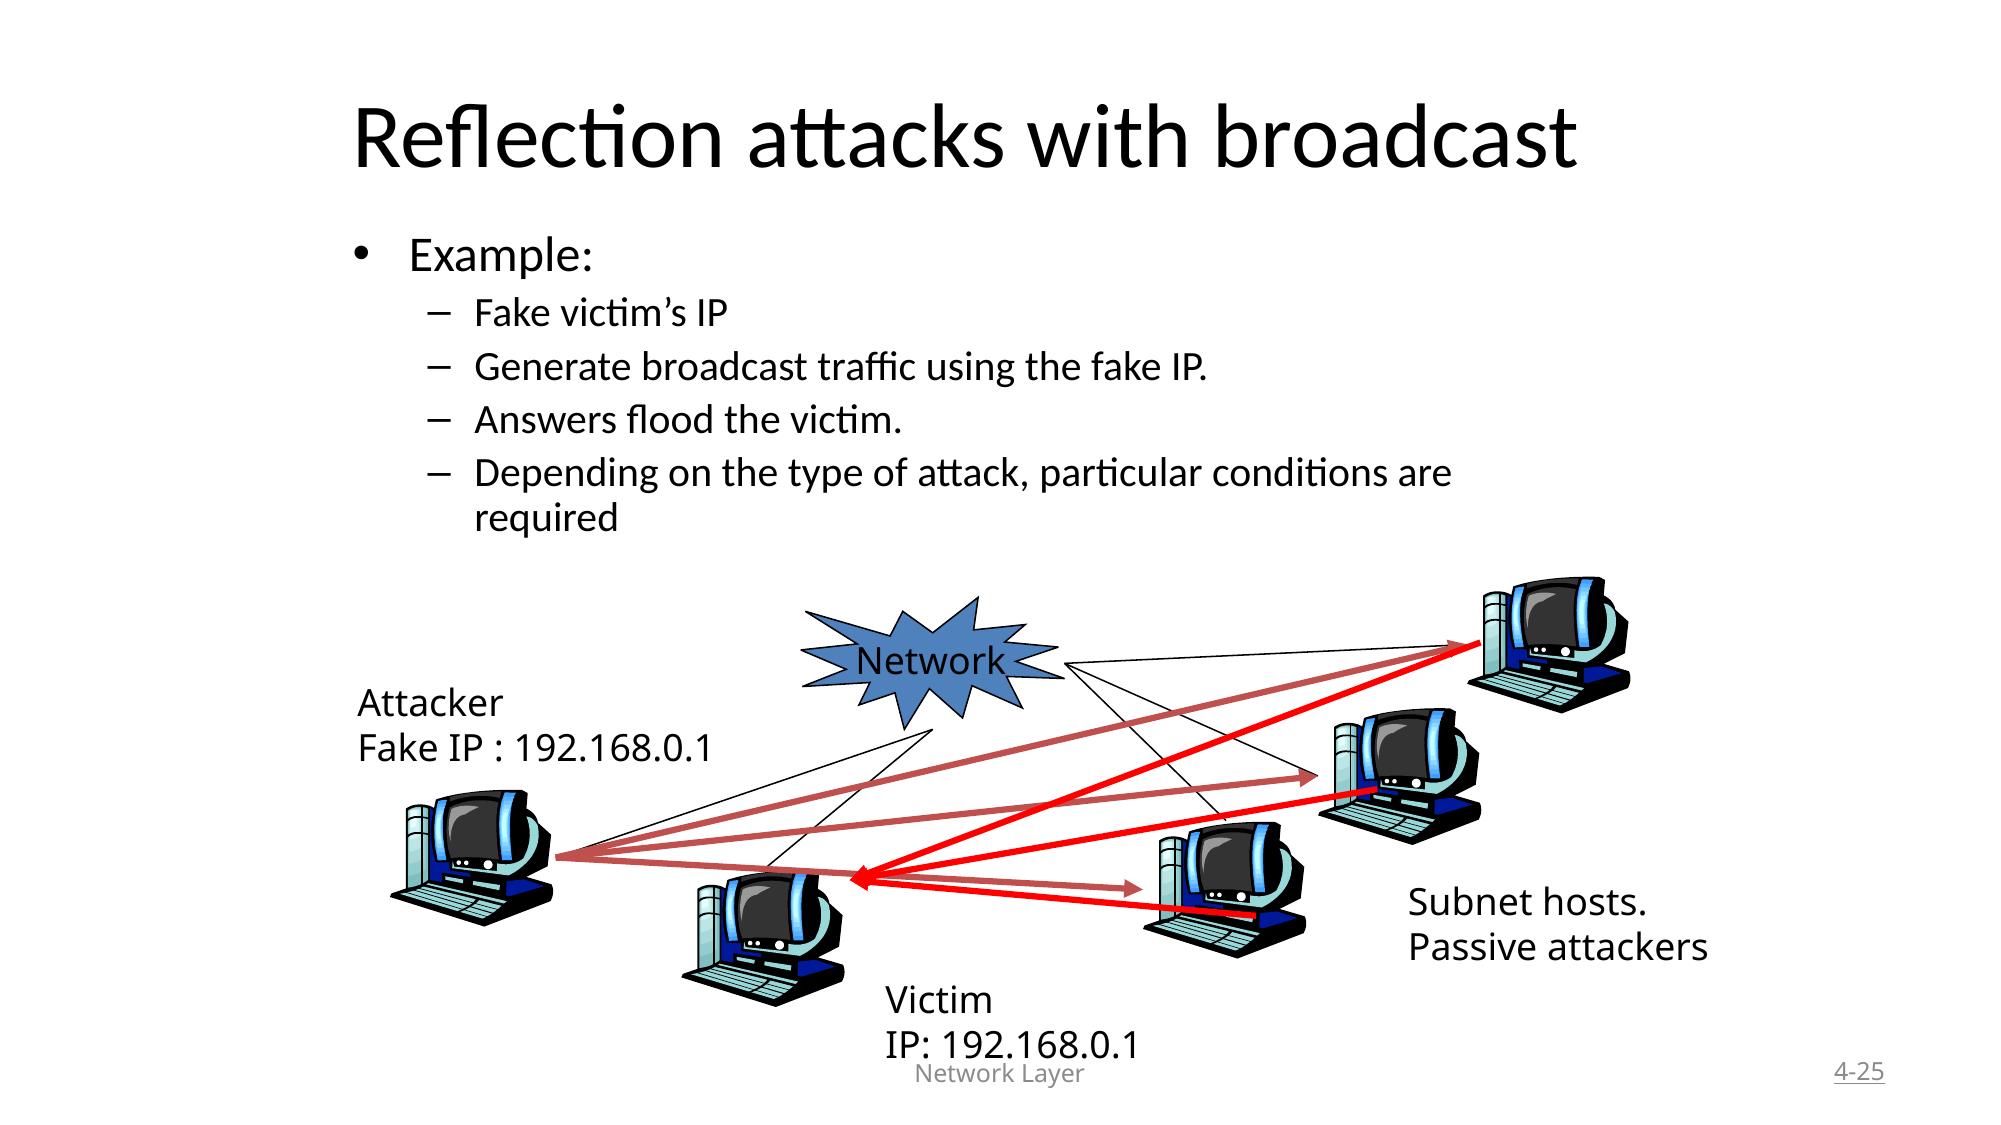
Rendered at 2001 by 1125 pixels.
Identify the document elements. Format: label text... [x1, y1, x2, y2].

footer Network Layer [683, 1042, 1317, 1103]
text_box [680, 898, 848, 1008]
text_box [1142, 924, 1310, 959]
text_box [389, 788, 556, 927]
title Reflection attacks with broadcast [116, 37, 1817, 225]
text_box Subnet hosts. Passive attackers [1393, 870, 1734, 975]
text_box Attacker Fake IP : 192.168.0.1 [342, 671, 550, 777]
text_box Network [805, 597, 1026, 640]
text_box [555, 644, 845, 890]
slide_number 4-25 [1433, 1042, 1900, 1103]
list Example: Fake victim’s IP Generate broadcast traffic using the fake IP. Answers flood the victim. Depending on the type of attack, particular conditions are required [337, 220, 1523, 633]
text_box Victim IP: 192.168.0.1 [870, 968, 1158, 1073]
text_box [1466, 575, 1634, 714]
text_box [849, 642, 1481, 917]
